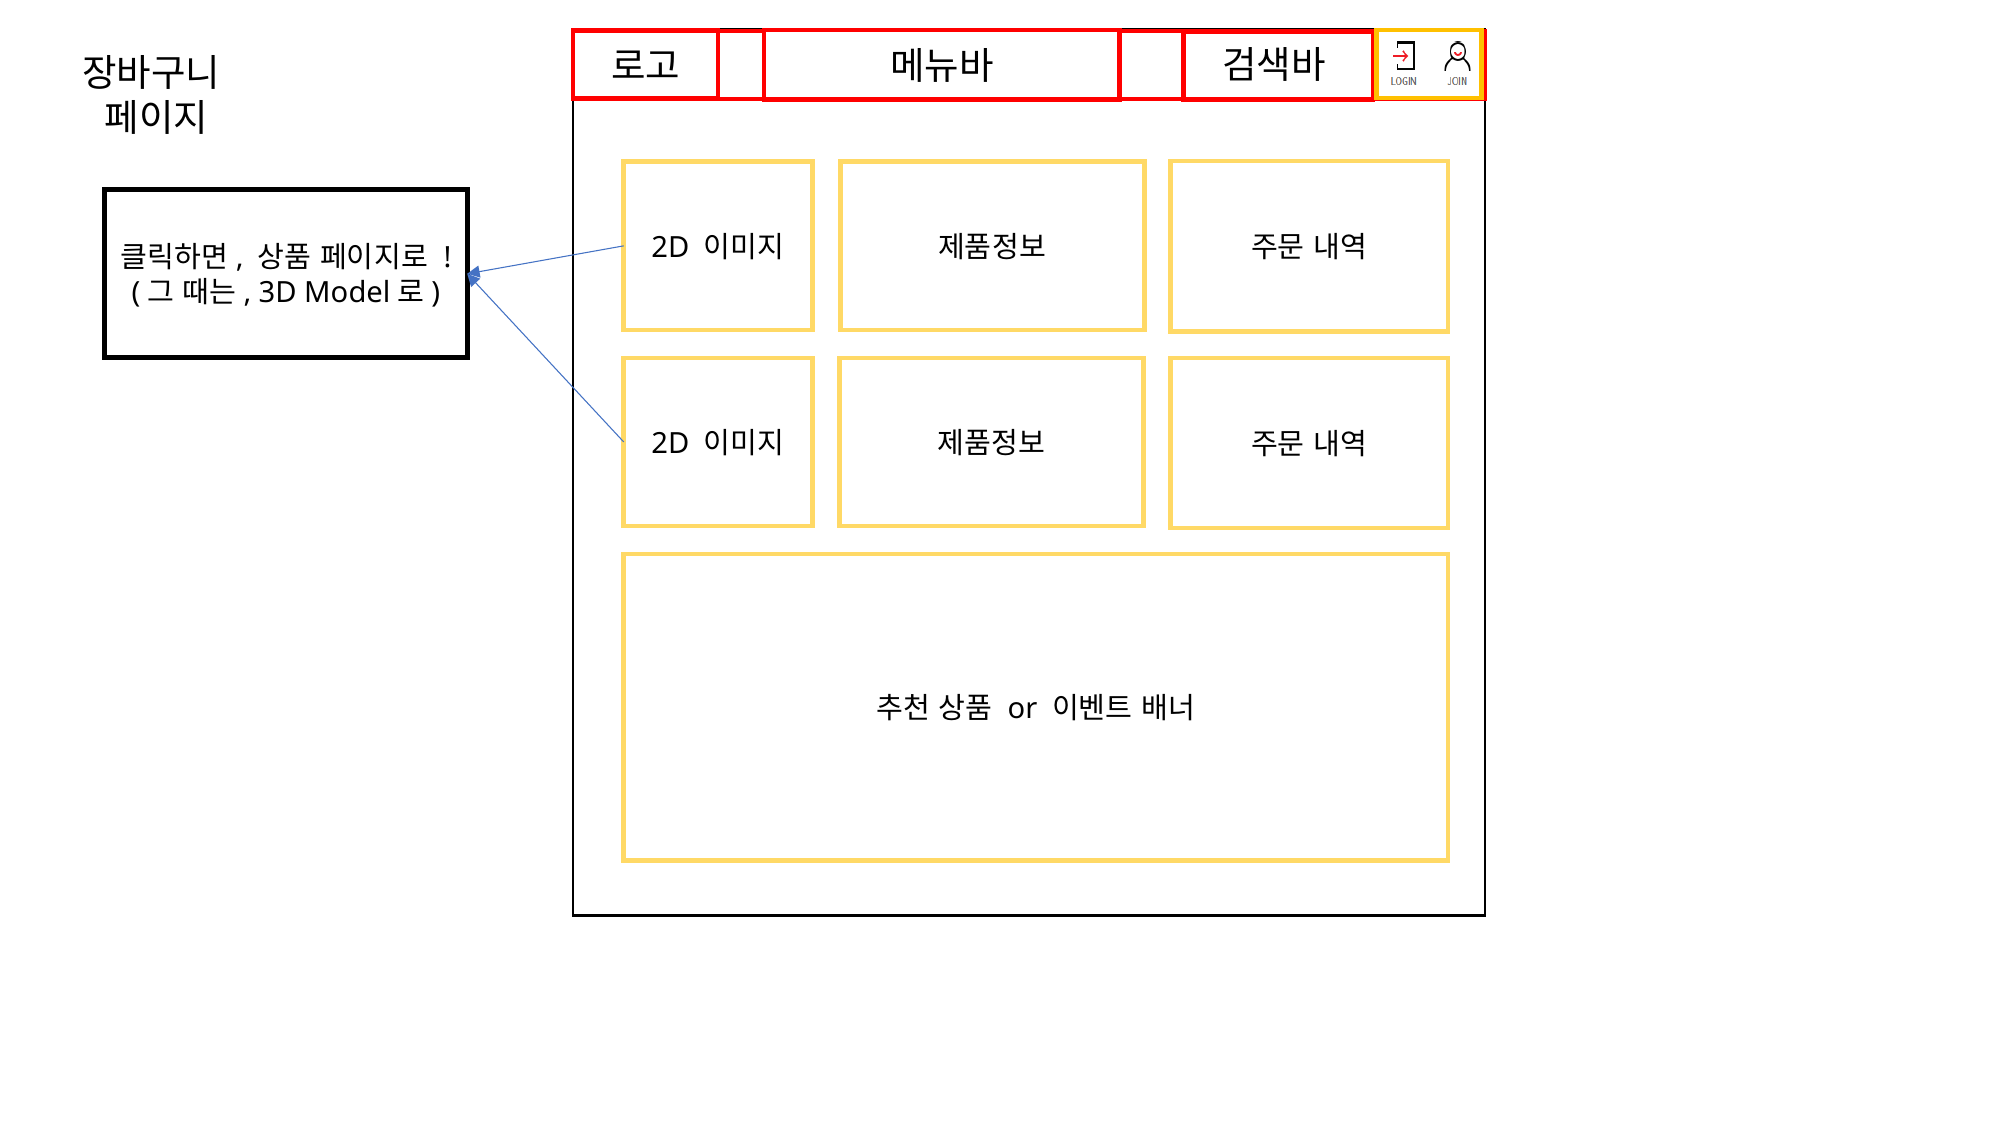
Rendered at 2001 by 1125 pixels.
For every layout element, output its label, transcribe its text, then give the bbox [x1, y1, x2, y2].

text_box 추천 상품 or 이벤트 배너 [623, 553, 1449, 861]
text_box 장바구니 페이지 [49, 41, 254, 146]
text_box 주문 내역 [1169, 357, 1449, 529]
text_box [572, 101, 1486, 917]
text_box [572, 30, 1485, 100]
text_box 제품정보 [838, 357, 1145, 527]
text_box 제품정보 [839, 161, 1145, 331]
text_box 클릭하면, 상품 페이지로 ! (그 때는, 3D Model로) [104, 189, 468, 359]
text_box 2D 이미지 [623, 357, 814, 527]
text_box 2D 이미지 [623, 161, 814, 331]
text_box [467, 245, 624, 273]
text_box 주문 내역 [1169, 160, 1449, 332]
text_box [467, 273, 624, 442]
